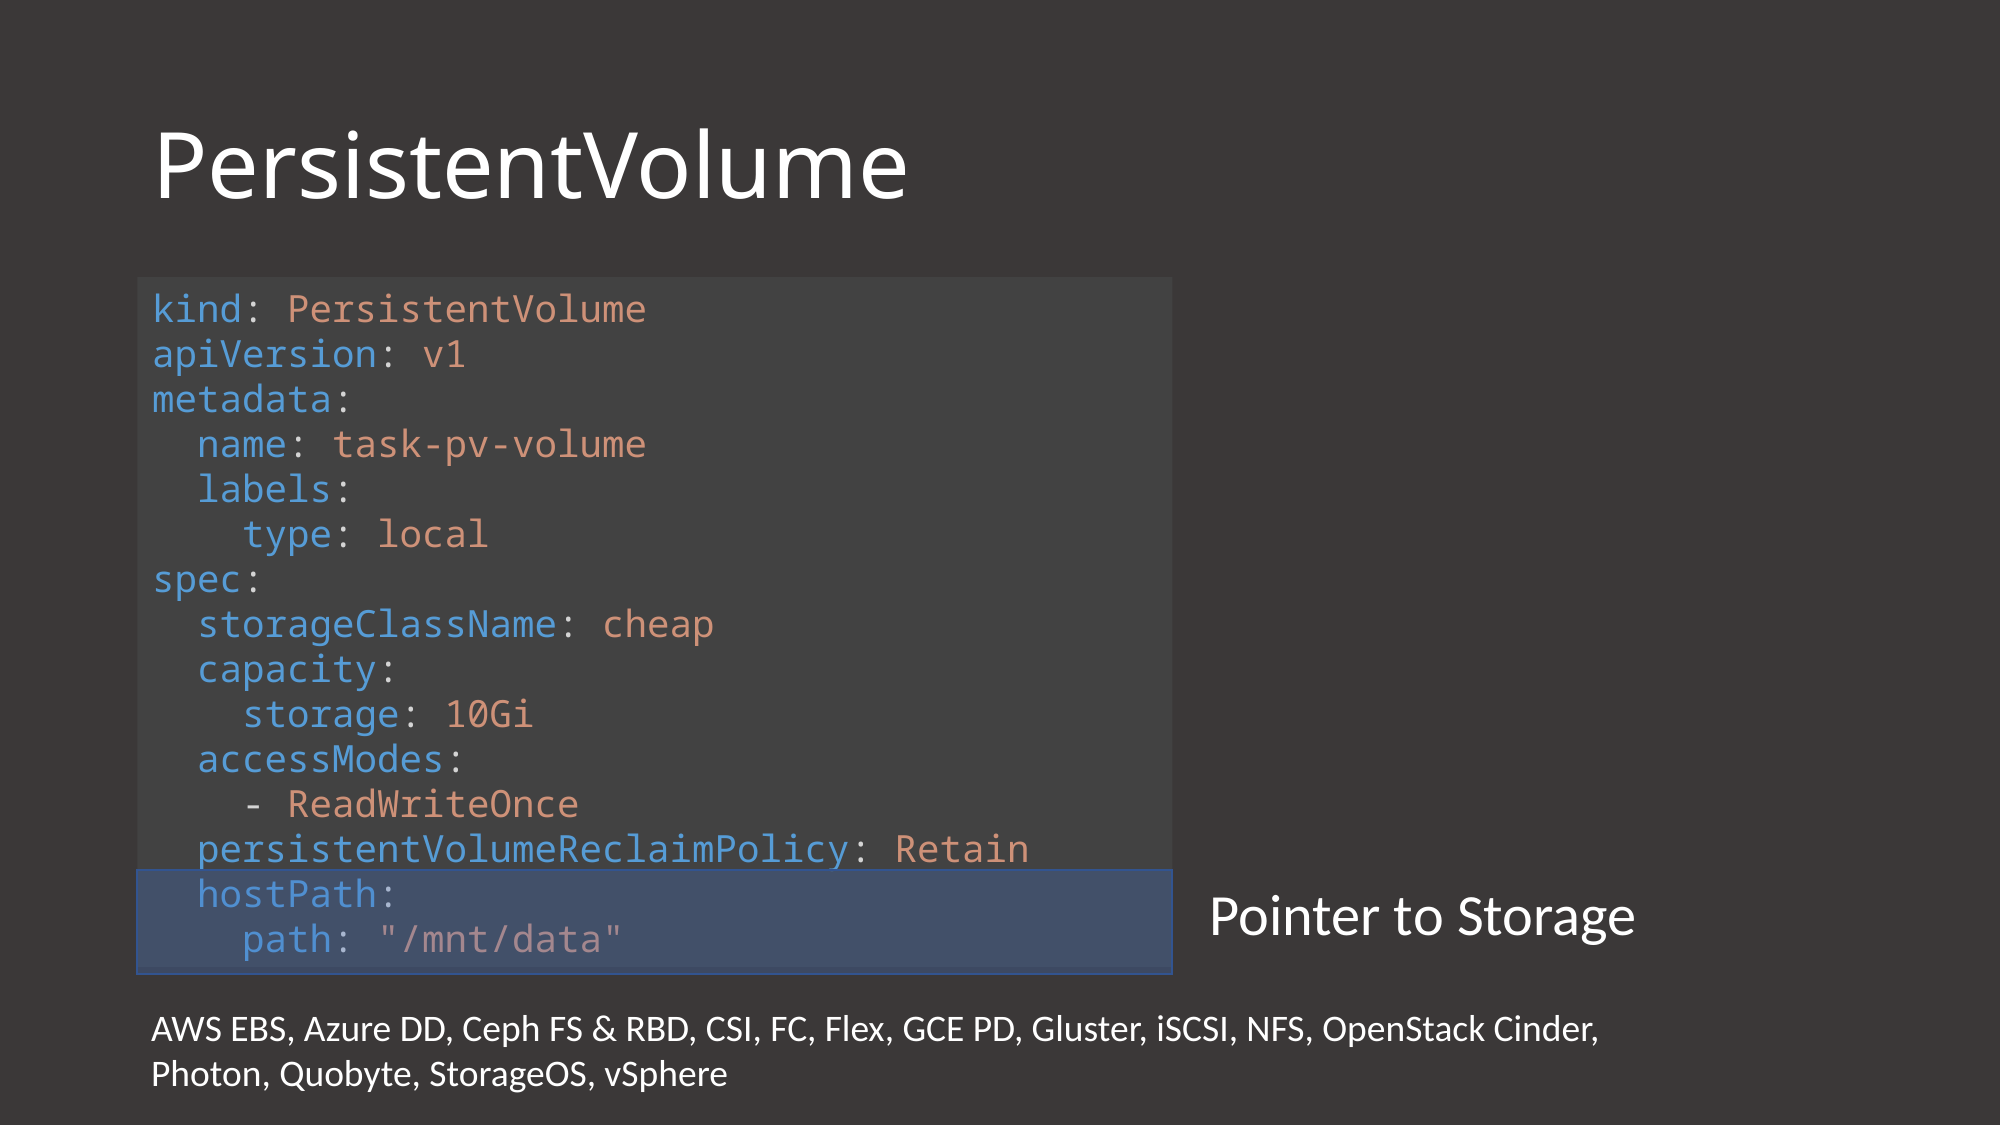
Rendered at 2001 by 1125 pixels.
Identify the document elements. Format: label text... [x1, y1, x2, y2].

text_box Pointer to Storage [1194, 870, 1652, 955]
text_box AWS EBS, Azure DD, Ceph FS & RBD, CSI, FC, Flex, GCE PD, Gluster, iSCSI, NFS, OpenStack Cinder, Photon, Quobyte, StorageOS, vSphere [136, 997, 1625, 1102]
text_box kind: PersistentVolume apiVersion: v1 metadata: name: task-pv-volume labels: type: local spec: storageClassName: cheap capacity: storage: 10Gi accessModes: - ReadWriteOnce persistentVolumeReclaimPolicy: Retain hostPath: path: "/mnt/data" [137, 277, 1173, 869]
title PersistentVolume [137, 59, 1863, 278]
text_box [136, 869, 1173, 975]
